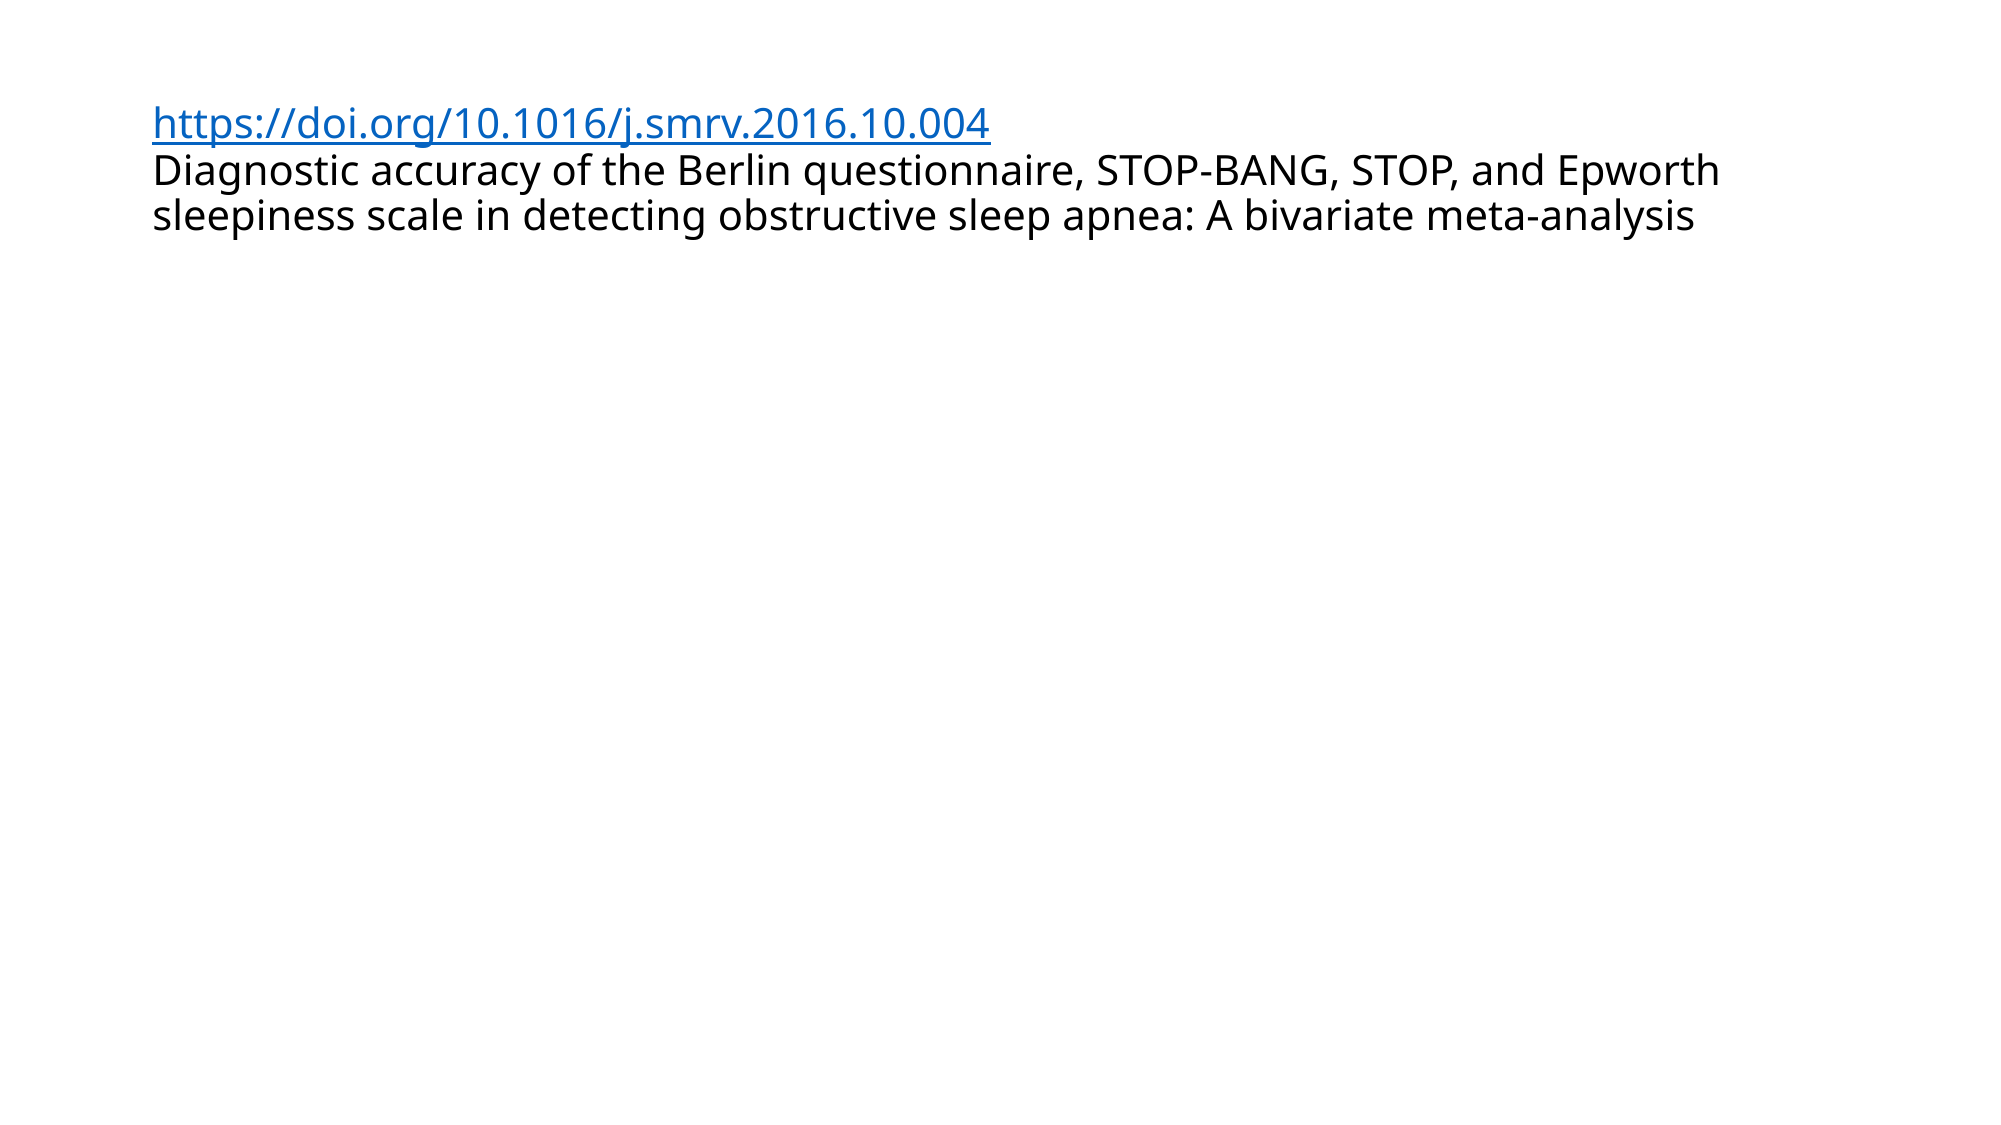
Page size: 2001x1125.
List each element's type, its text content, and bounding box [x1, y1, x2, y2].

title https://doi.org/10.1016/j.smrv.2016.10.004 Diagnostic accuracy of the Berlin questionnaire, STOP-BANG, STOP, and Epworth sleepiness scale in detecting obstructive sleep apnea: A bivariate meta-analysis [137, 59, 1863, 278]
